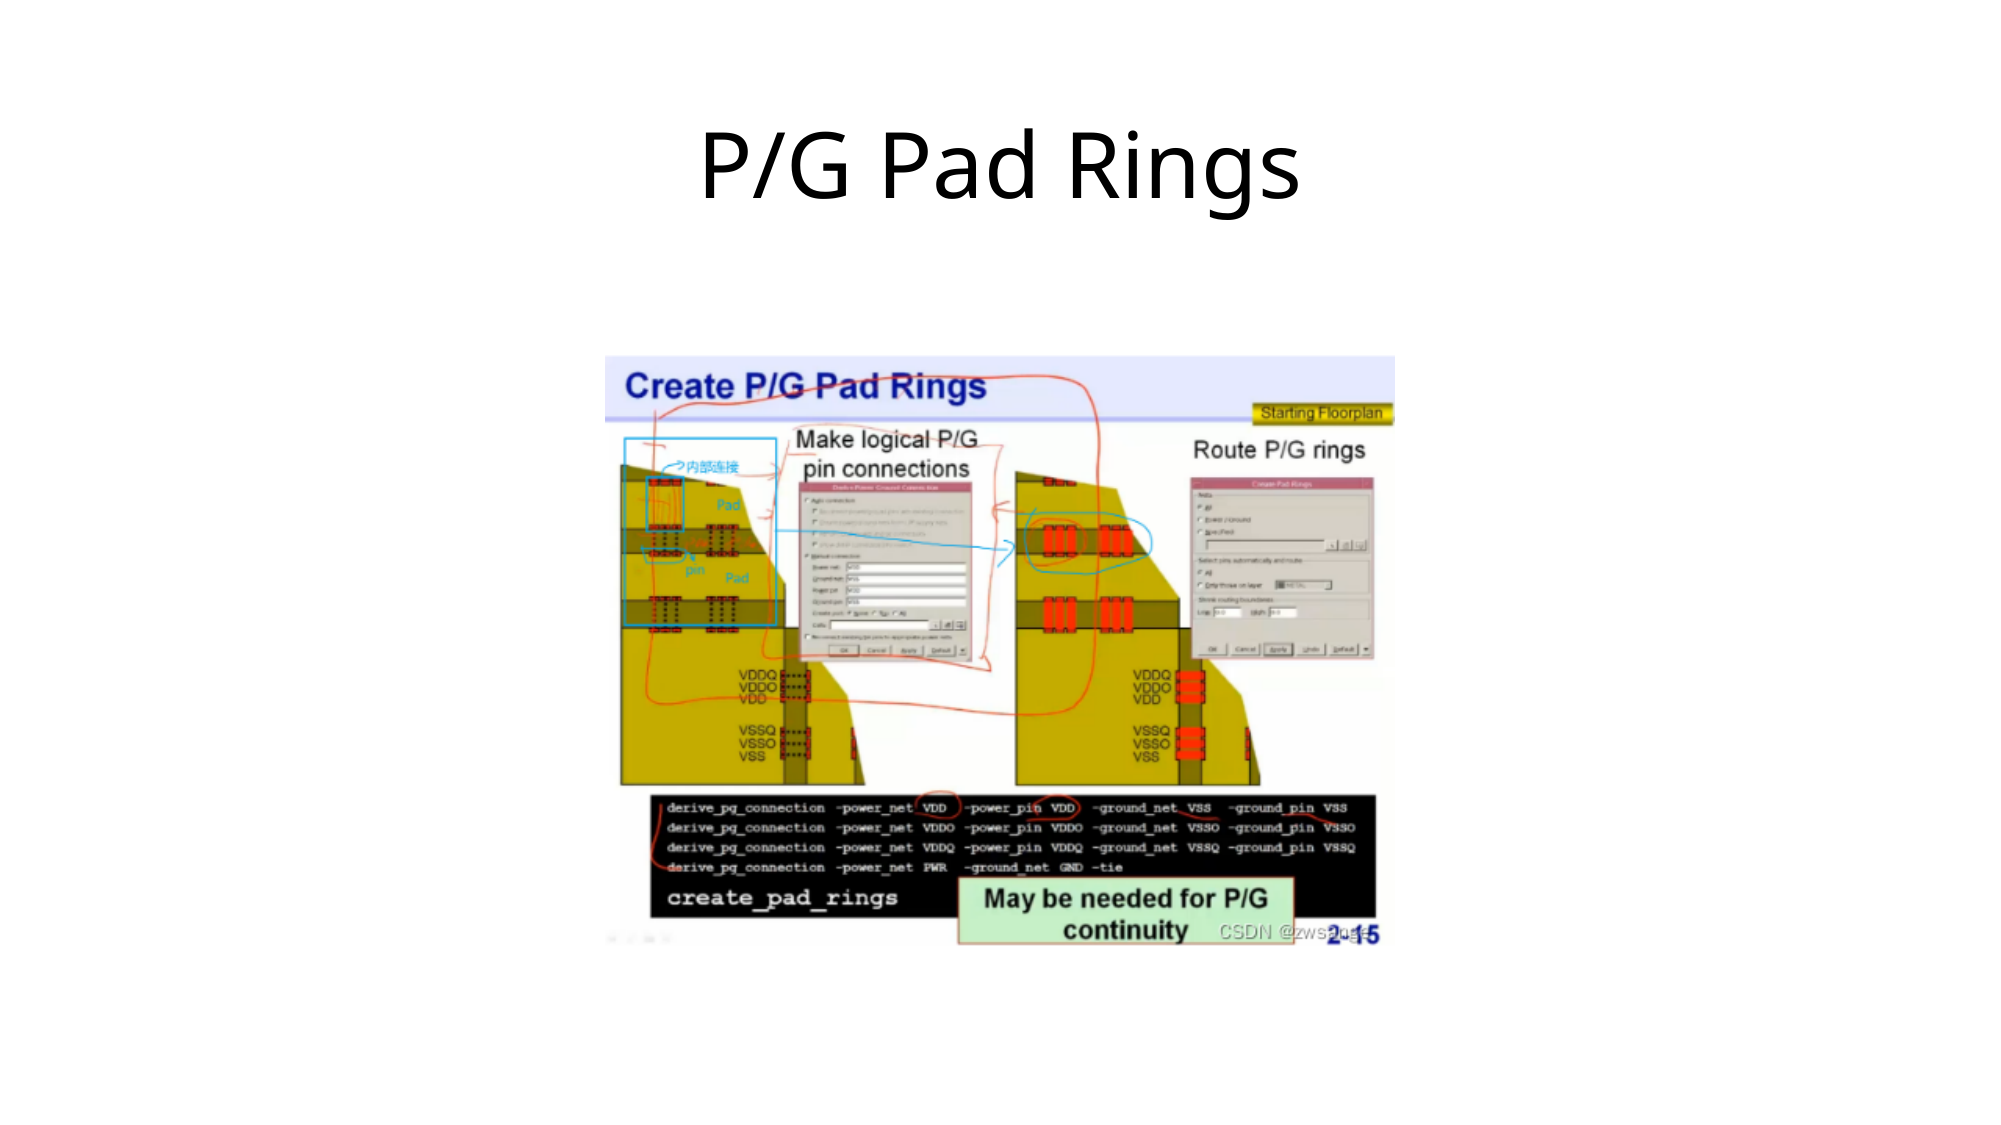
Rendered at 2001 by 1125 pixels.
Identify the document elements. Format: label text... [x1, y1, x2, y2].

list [605, 354, 1395, 958]
title P/G Pad Rings [137, 59, 1863, 278]
